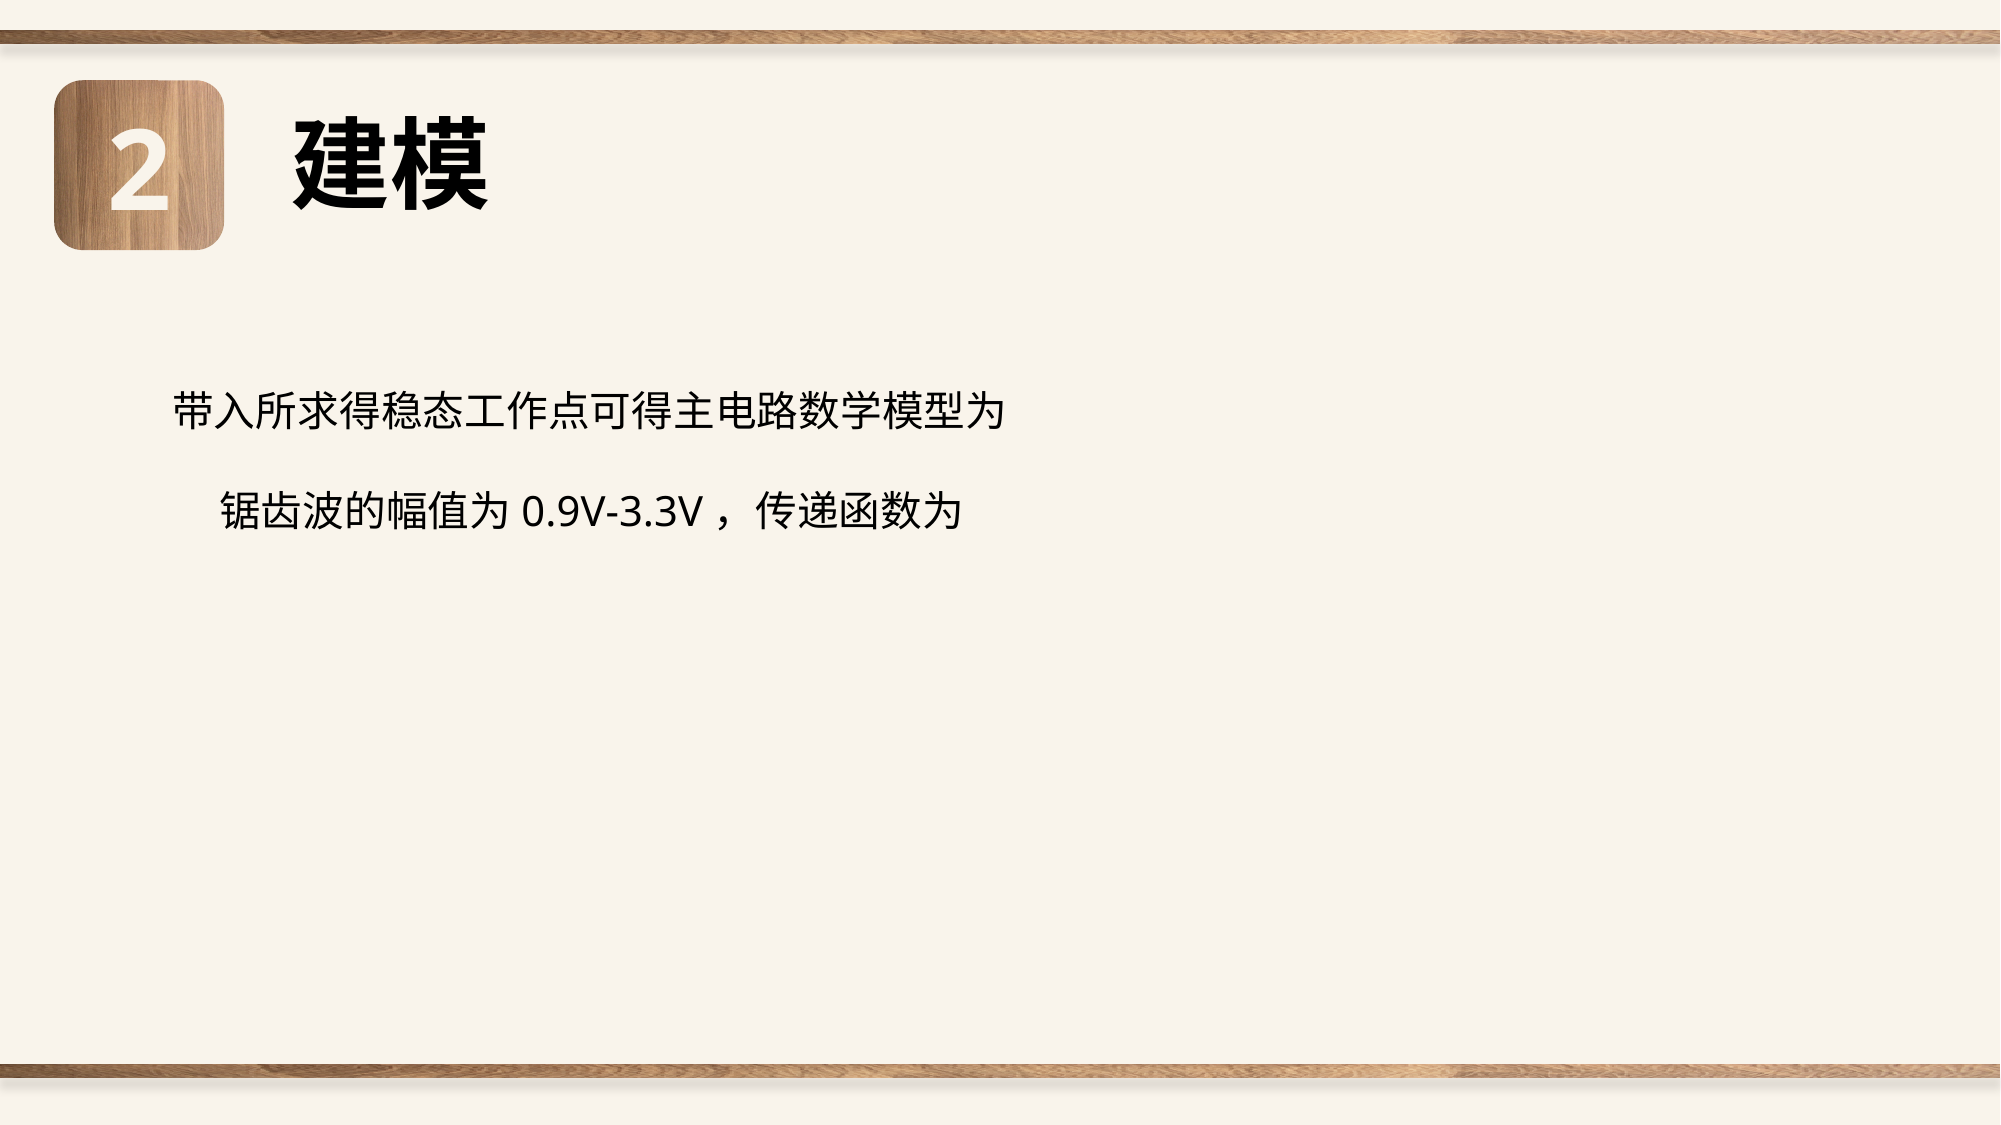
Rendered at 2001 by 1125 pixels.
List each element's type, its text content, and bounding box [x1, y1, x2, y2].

text_box 2 [53, 79, 226, 252]
text_box 建模 [275, 93, 825, 229]
picture [0, 30, 2000, 44]
picture [0, 1064, 2000, 1078]
